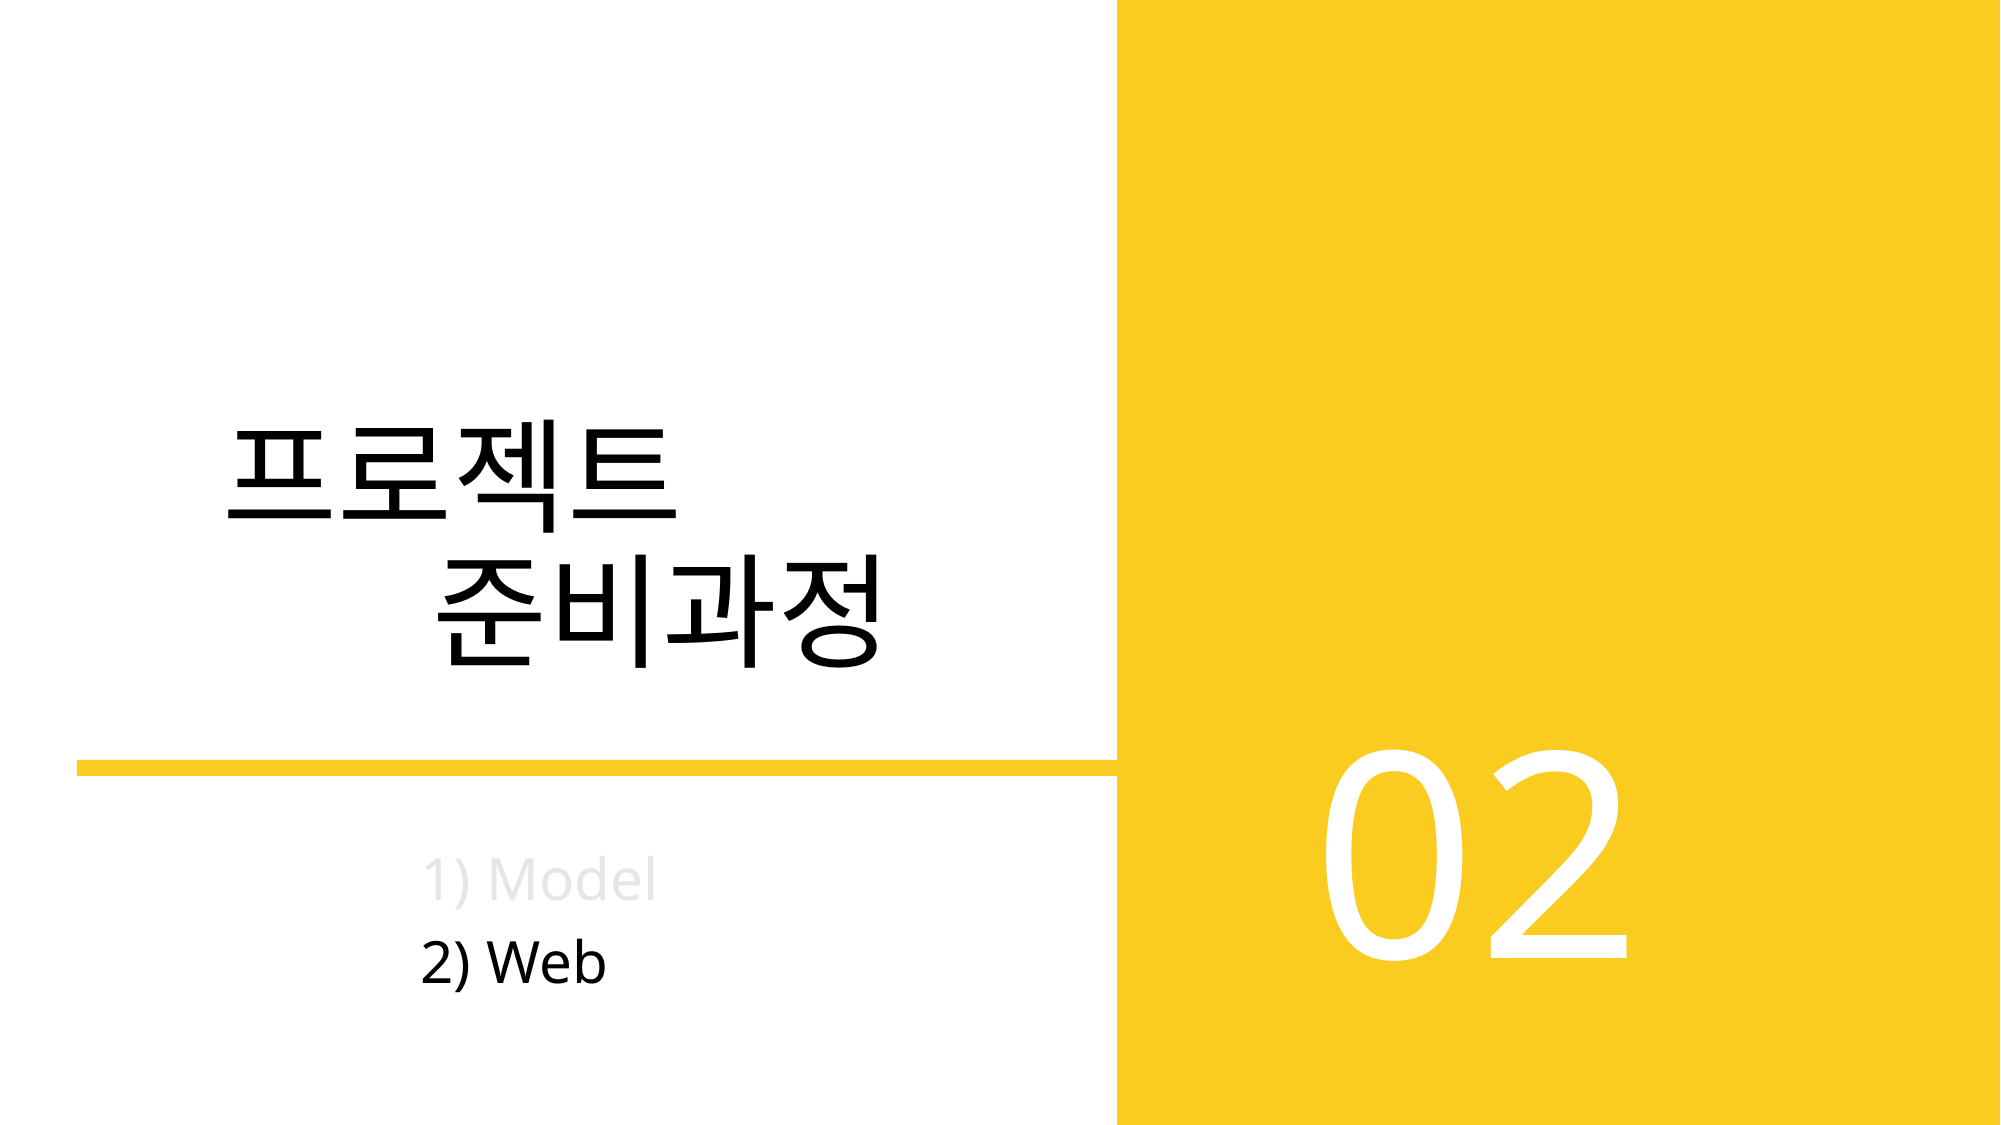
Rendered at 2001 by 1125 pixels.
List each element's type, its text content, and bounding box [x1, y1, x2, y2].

text_box 1) Model 2) Web [400, 829, 985, 1041]
text_box [76, 759, 1161, 777]
text_box 프로젝트 준비과정 [202, 284, 1102, 706]
text_box [1116, 0, 2000, 1125]
title 02 [1292, 839, 1771, 1041]
